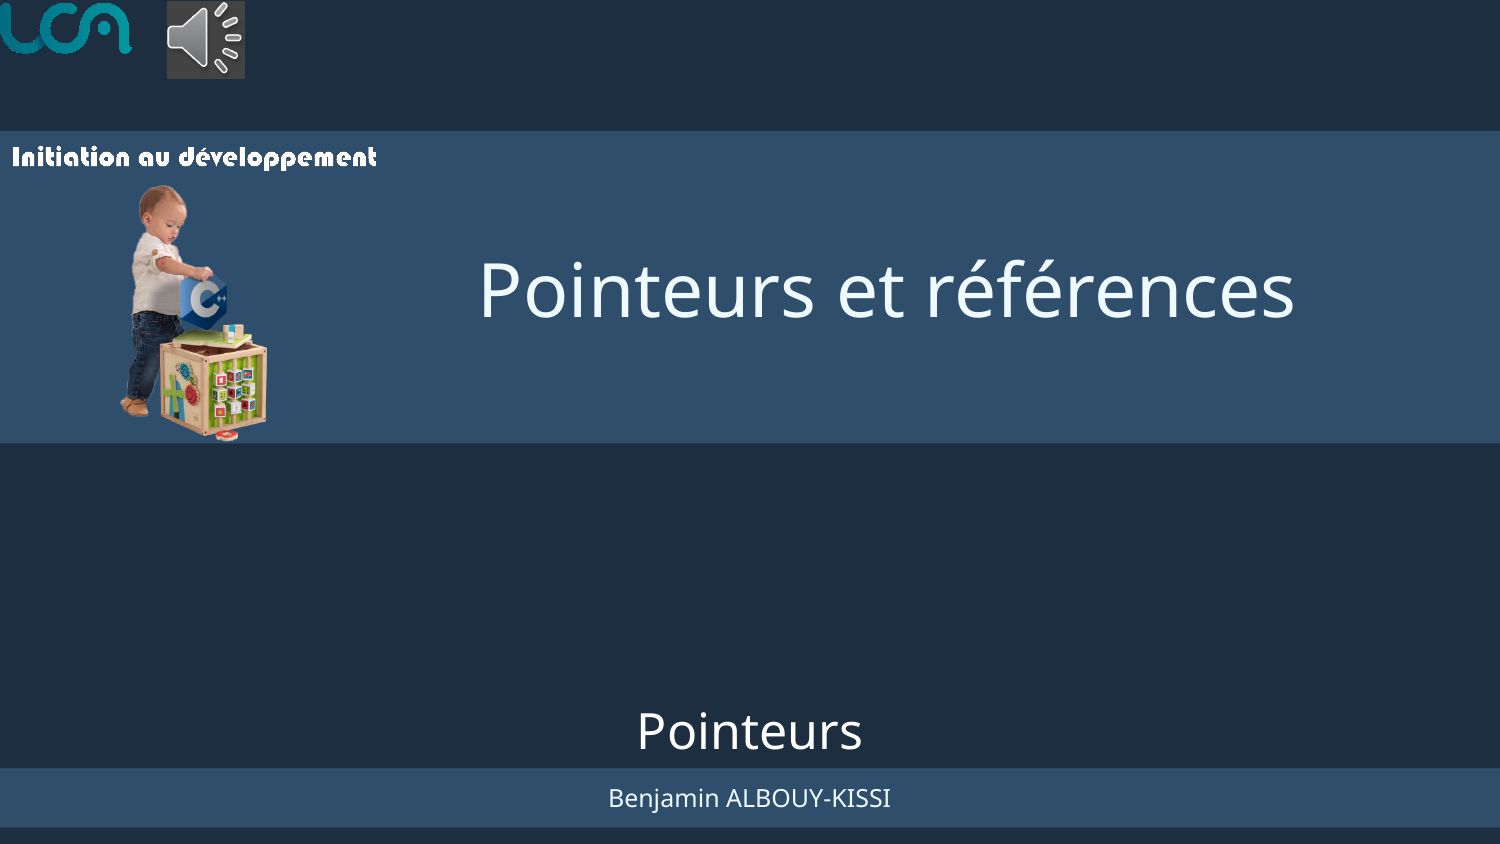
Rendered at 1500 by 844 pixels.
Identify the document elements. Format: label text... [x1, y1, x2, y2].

footer Benjamin ALBOUY-KISSI [512, 768, 988, 828]
picture [165, 0, 247, 81]
text_box [0, 828, 1500, 844]
text_box [0, 766, 1500, 828]
subtitle Mémoire de l’ordinateur Références Pointeurs [206, 551, 1294, 766]
picture [9, 130, 381, 444]
title Pointeurs et références [387, 131, 1388, 444]
picture [0, 3, 132, 54]
